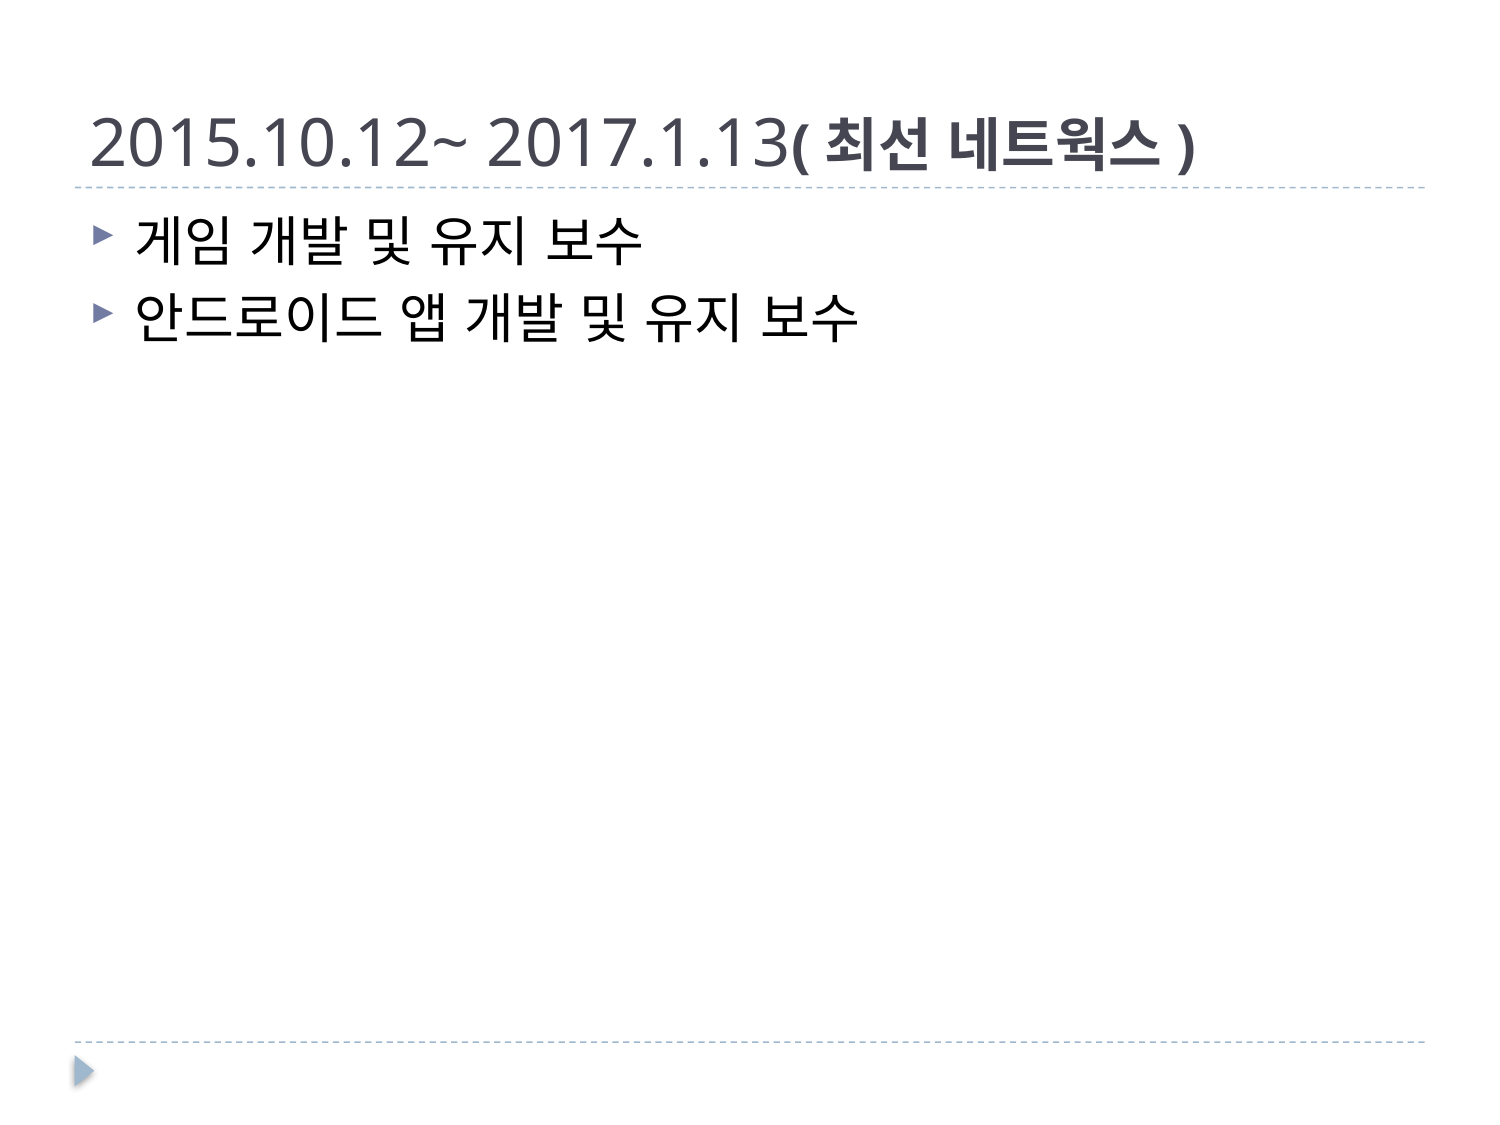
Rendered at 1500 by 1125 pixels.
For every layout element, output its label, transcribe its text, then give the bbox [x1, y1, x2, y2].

title 2015.10.12~ 2017.1.13(최선 네트웍스) [75, 24, 1425, 188]
list 게임 개발 및 유지 보수 안드로이드 앱 개발 및 유지 보수 [75, 200, 1425, 1010]
